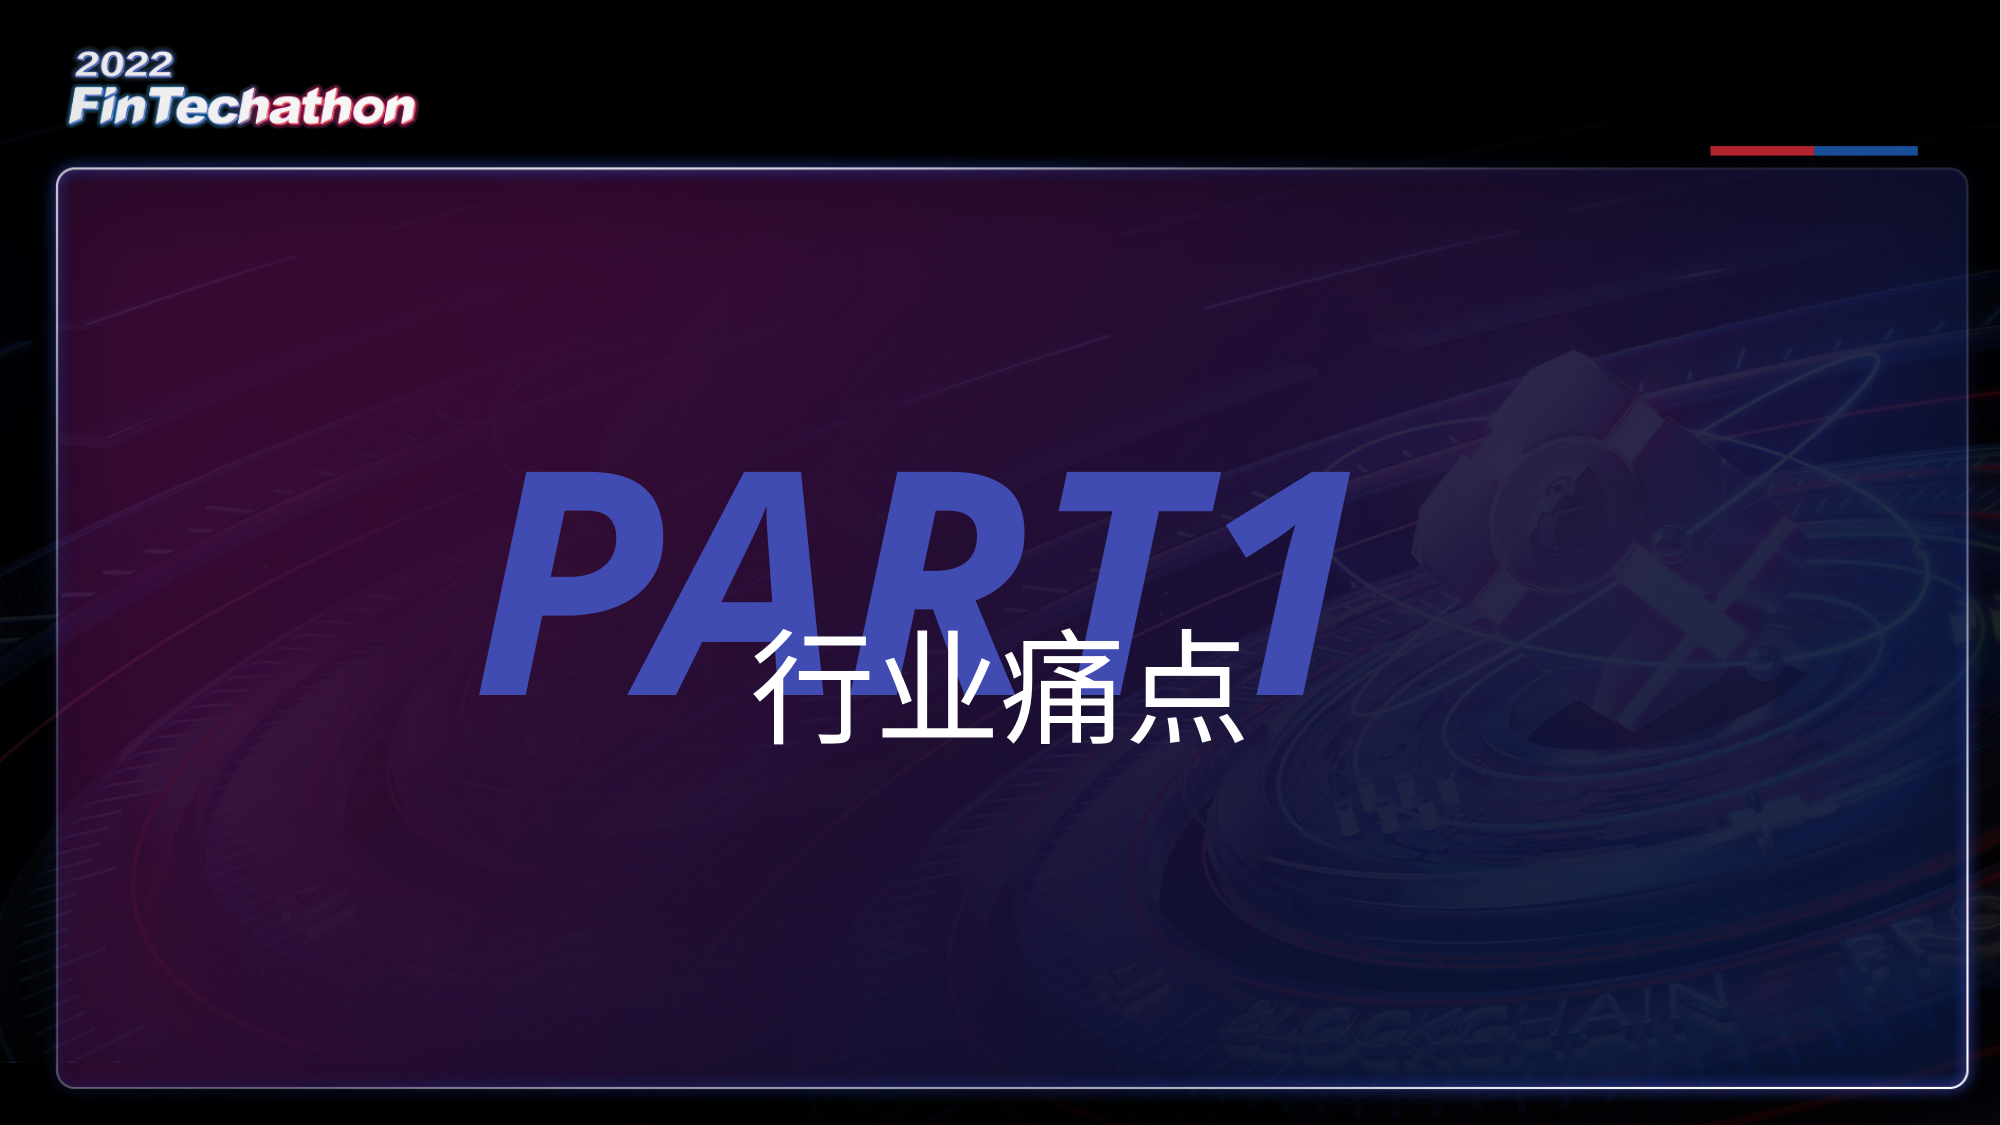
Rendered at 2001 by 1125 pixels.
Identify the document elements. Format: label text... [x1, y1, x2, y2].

text_box PART1 [456, 375, 1544, 765]
text_box 行业痛点 [735, 602, 1265, 767]
picture [0, 0, 2001, 1125]
